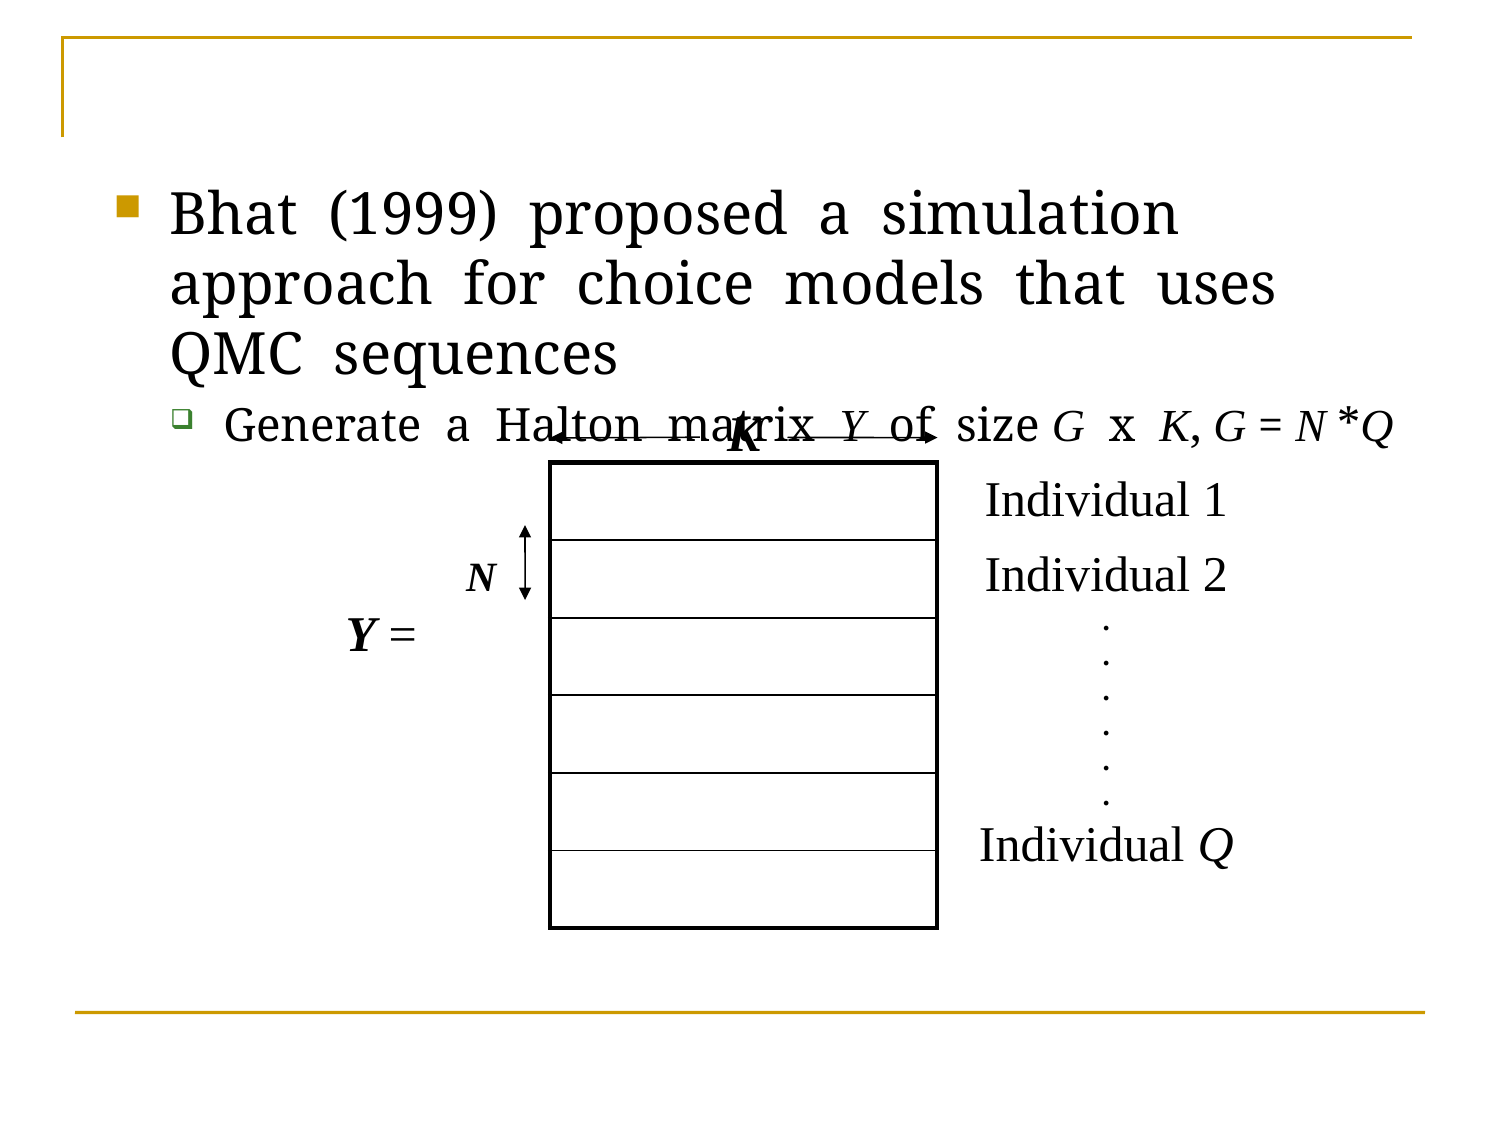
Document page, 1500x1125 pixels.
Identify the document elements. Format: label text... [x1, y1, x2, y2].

list Bhat (1999) proposed a simulation approach for choice models that uses QMC sequences Generate a Halton matrix Y of size G x K, G = N *Q Evaluate contribution of each observation by averaging across N draws [98, 168, 1411, 1032]
text_box N [449, 535, 513, 615]
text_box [549, 399, 938, 463]
table_header [552, 465, 935, 539]
table_cell [552, 619, 935, 694]
table_cell [552, 541, 935, 617]
text_box Individual 1 Individual 2 . . . . . . Individual Q [949, 462, 1263, 875]
table_cell [552, 696, 935, 772]
text_box [518, 525, 532, 601]
table_cell [552, 774, 935, 850]
text_box Y = [337, 575, 425, 688]
table_cell [552, 851, 935, 926]
